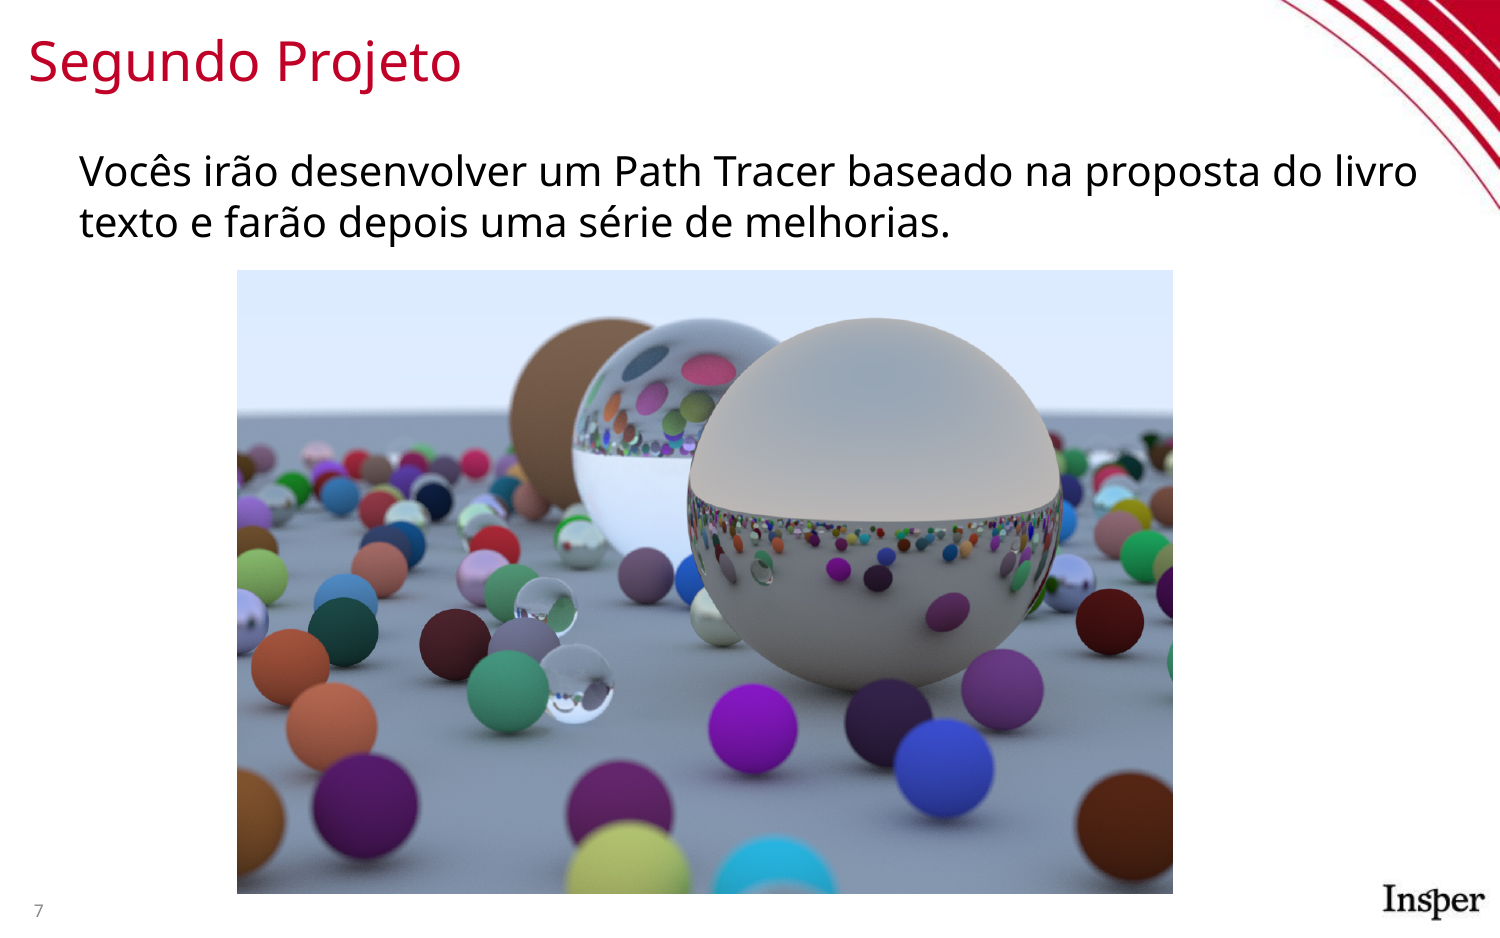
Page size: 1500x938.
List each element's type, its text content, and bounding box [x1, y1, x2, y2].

slide_number ‹#› [0, 887, 78, 938]
picture [236, 0, 1500, 938]
list Vocês irão desenvolver um Path Tracer baseado na proposta do livro texto e farão depois uma série de melhorias. [64, 137, 1447, 278]
title Segundo Projeto [13, 18, 1397, 104]
